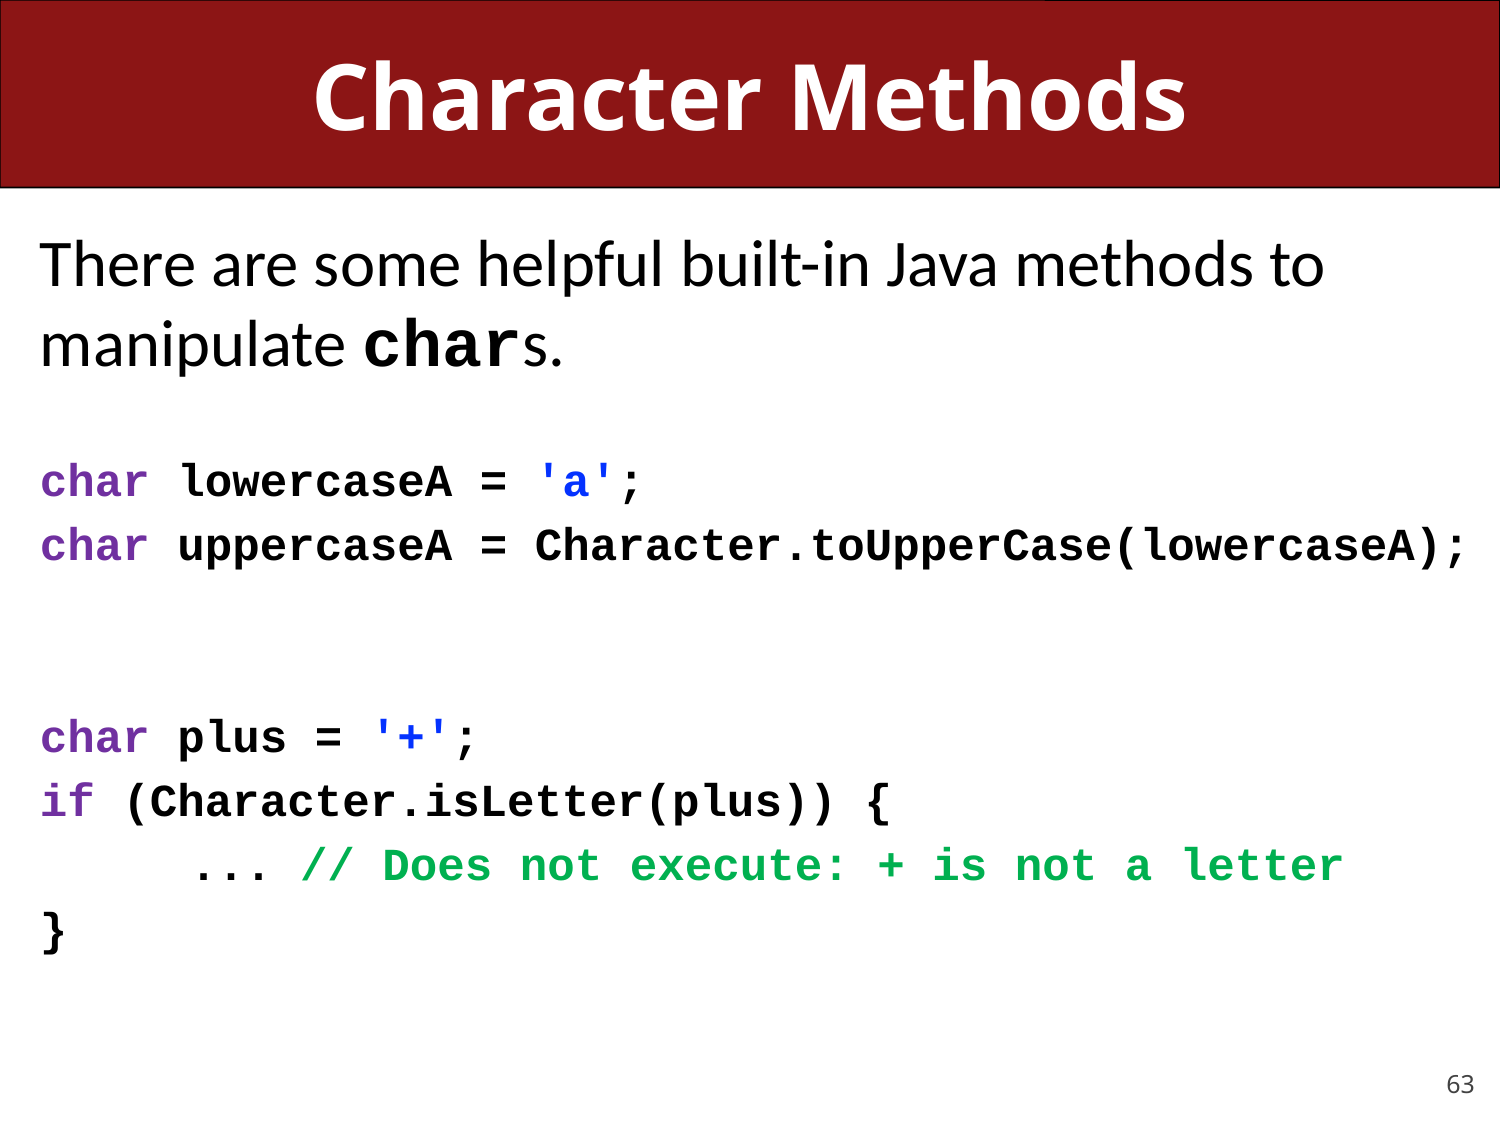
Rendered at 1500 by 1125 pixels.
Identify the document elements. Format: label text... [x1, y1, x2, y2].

title Character Methods [75, 0, 1425, 188]
list There are some helpful built-in Java methods to manipulate chars. char lowercaseA = 'a'; char uppercaseA = Character.toUpperCase(lowercaseA); char plus = '+'; if (Character.isLetter(plus)) { ... // Does not execute: + is not a letter } [24, 212, 1500, 1063]
